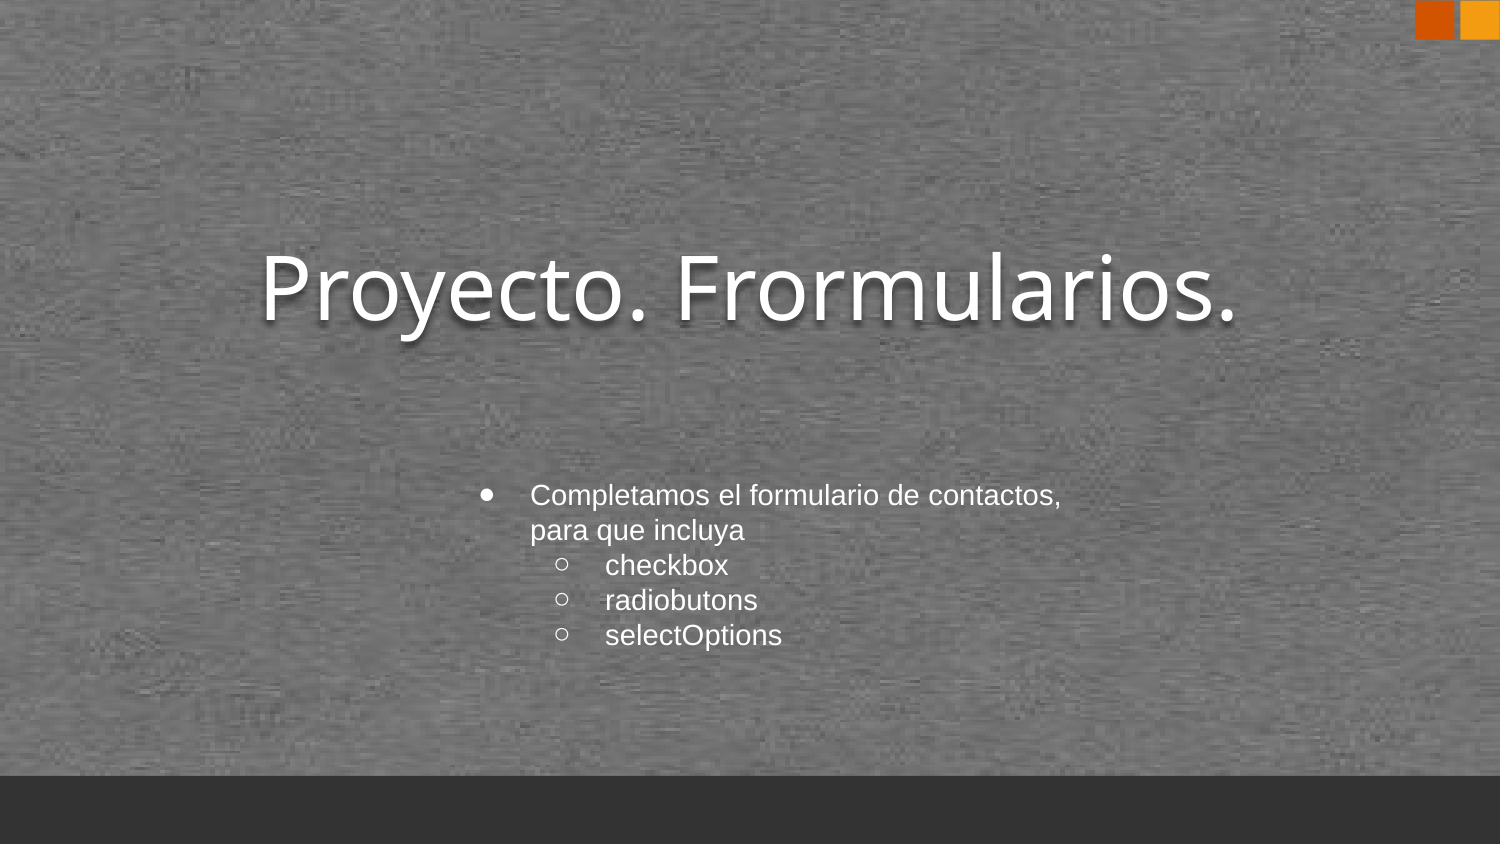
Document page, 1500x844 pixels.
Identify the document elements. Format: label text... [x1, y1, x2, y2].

text_box Completamos el formulario de contactos, para que incluya checkbox radiobutons selectOptions [440, 461, 1333, 723]
title Proyecto. Frormularios. [106, 141, 1393, 427]
picture [0, 0, 1500, 775]
